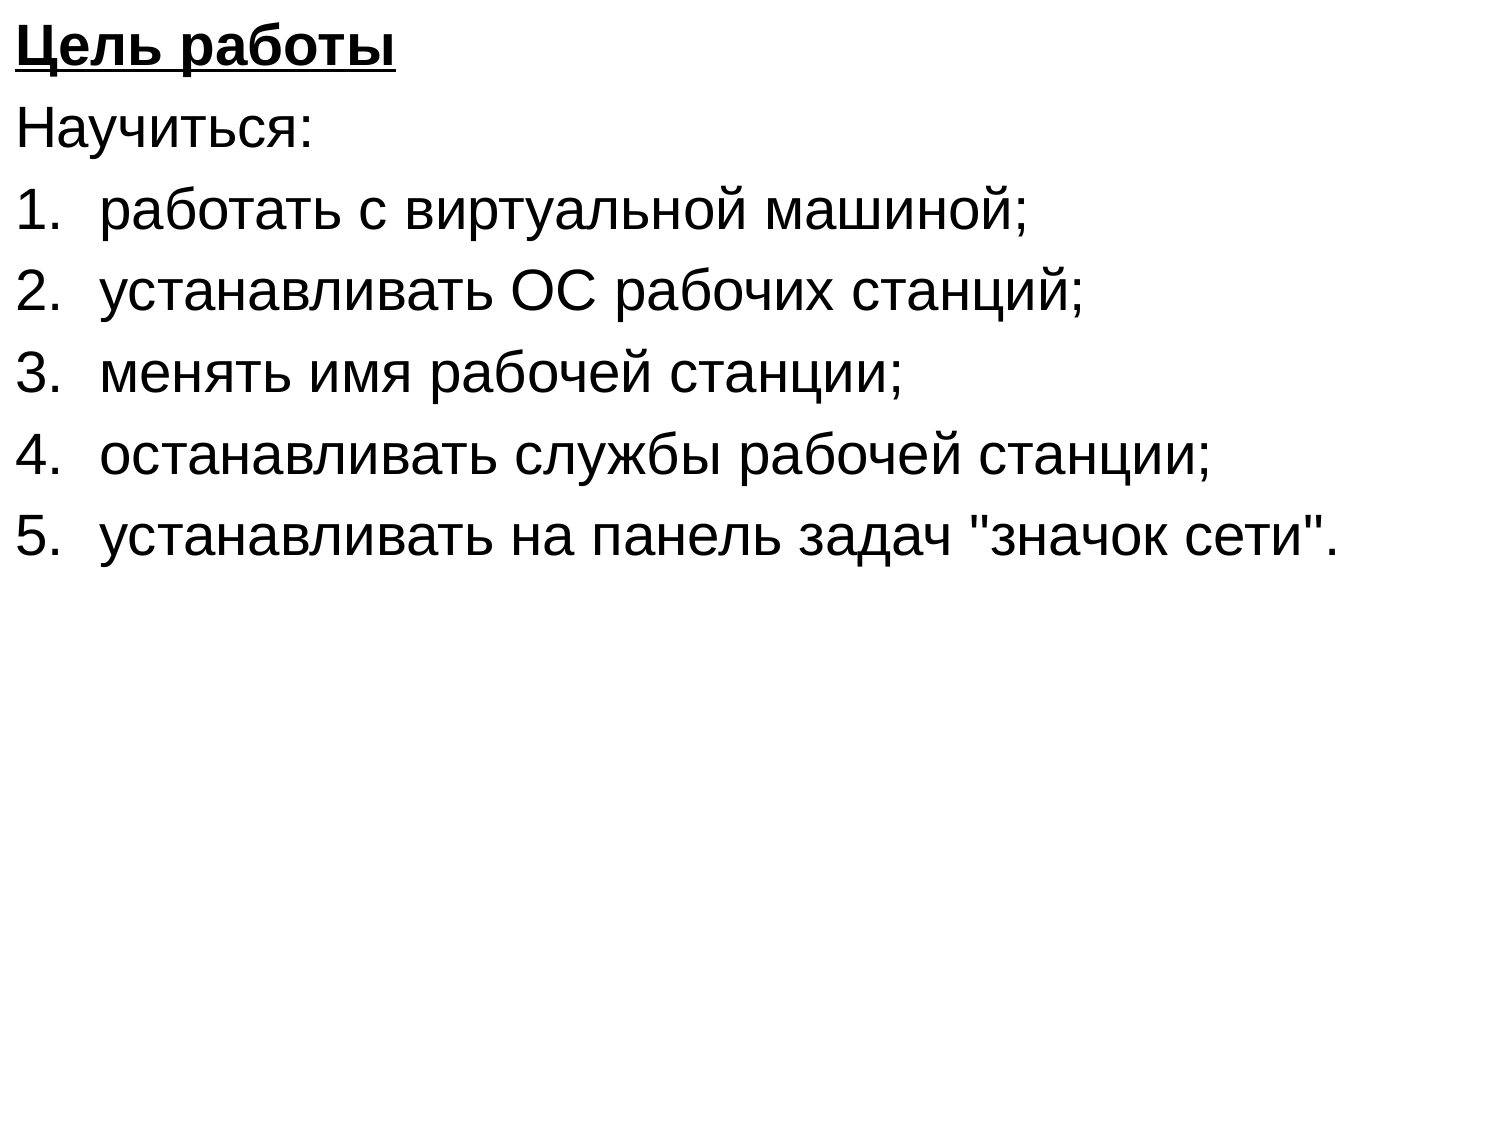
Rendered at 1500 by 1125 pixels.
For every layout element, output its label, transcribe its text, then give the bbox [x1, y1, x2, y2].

list Цель работы Научиться: работать с виртуальной машиной; устанавливать ОС рабочих станций; менять имя рабочей станции; останавливать службы рабочей станции; устанавливать на панель задач "значок сети". [0, 0, 1500, 1084]
